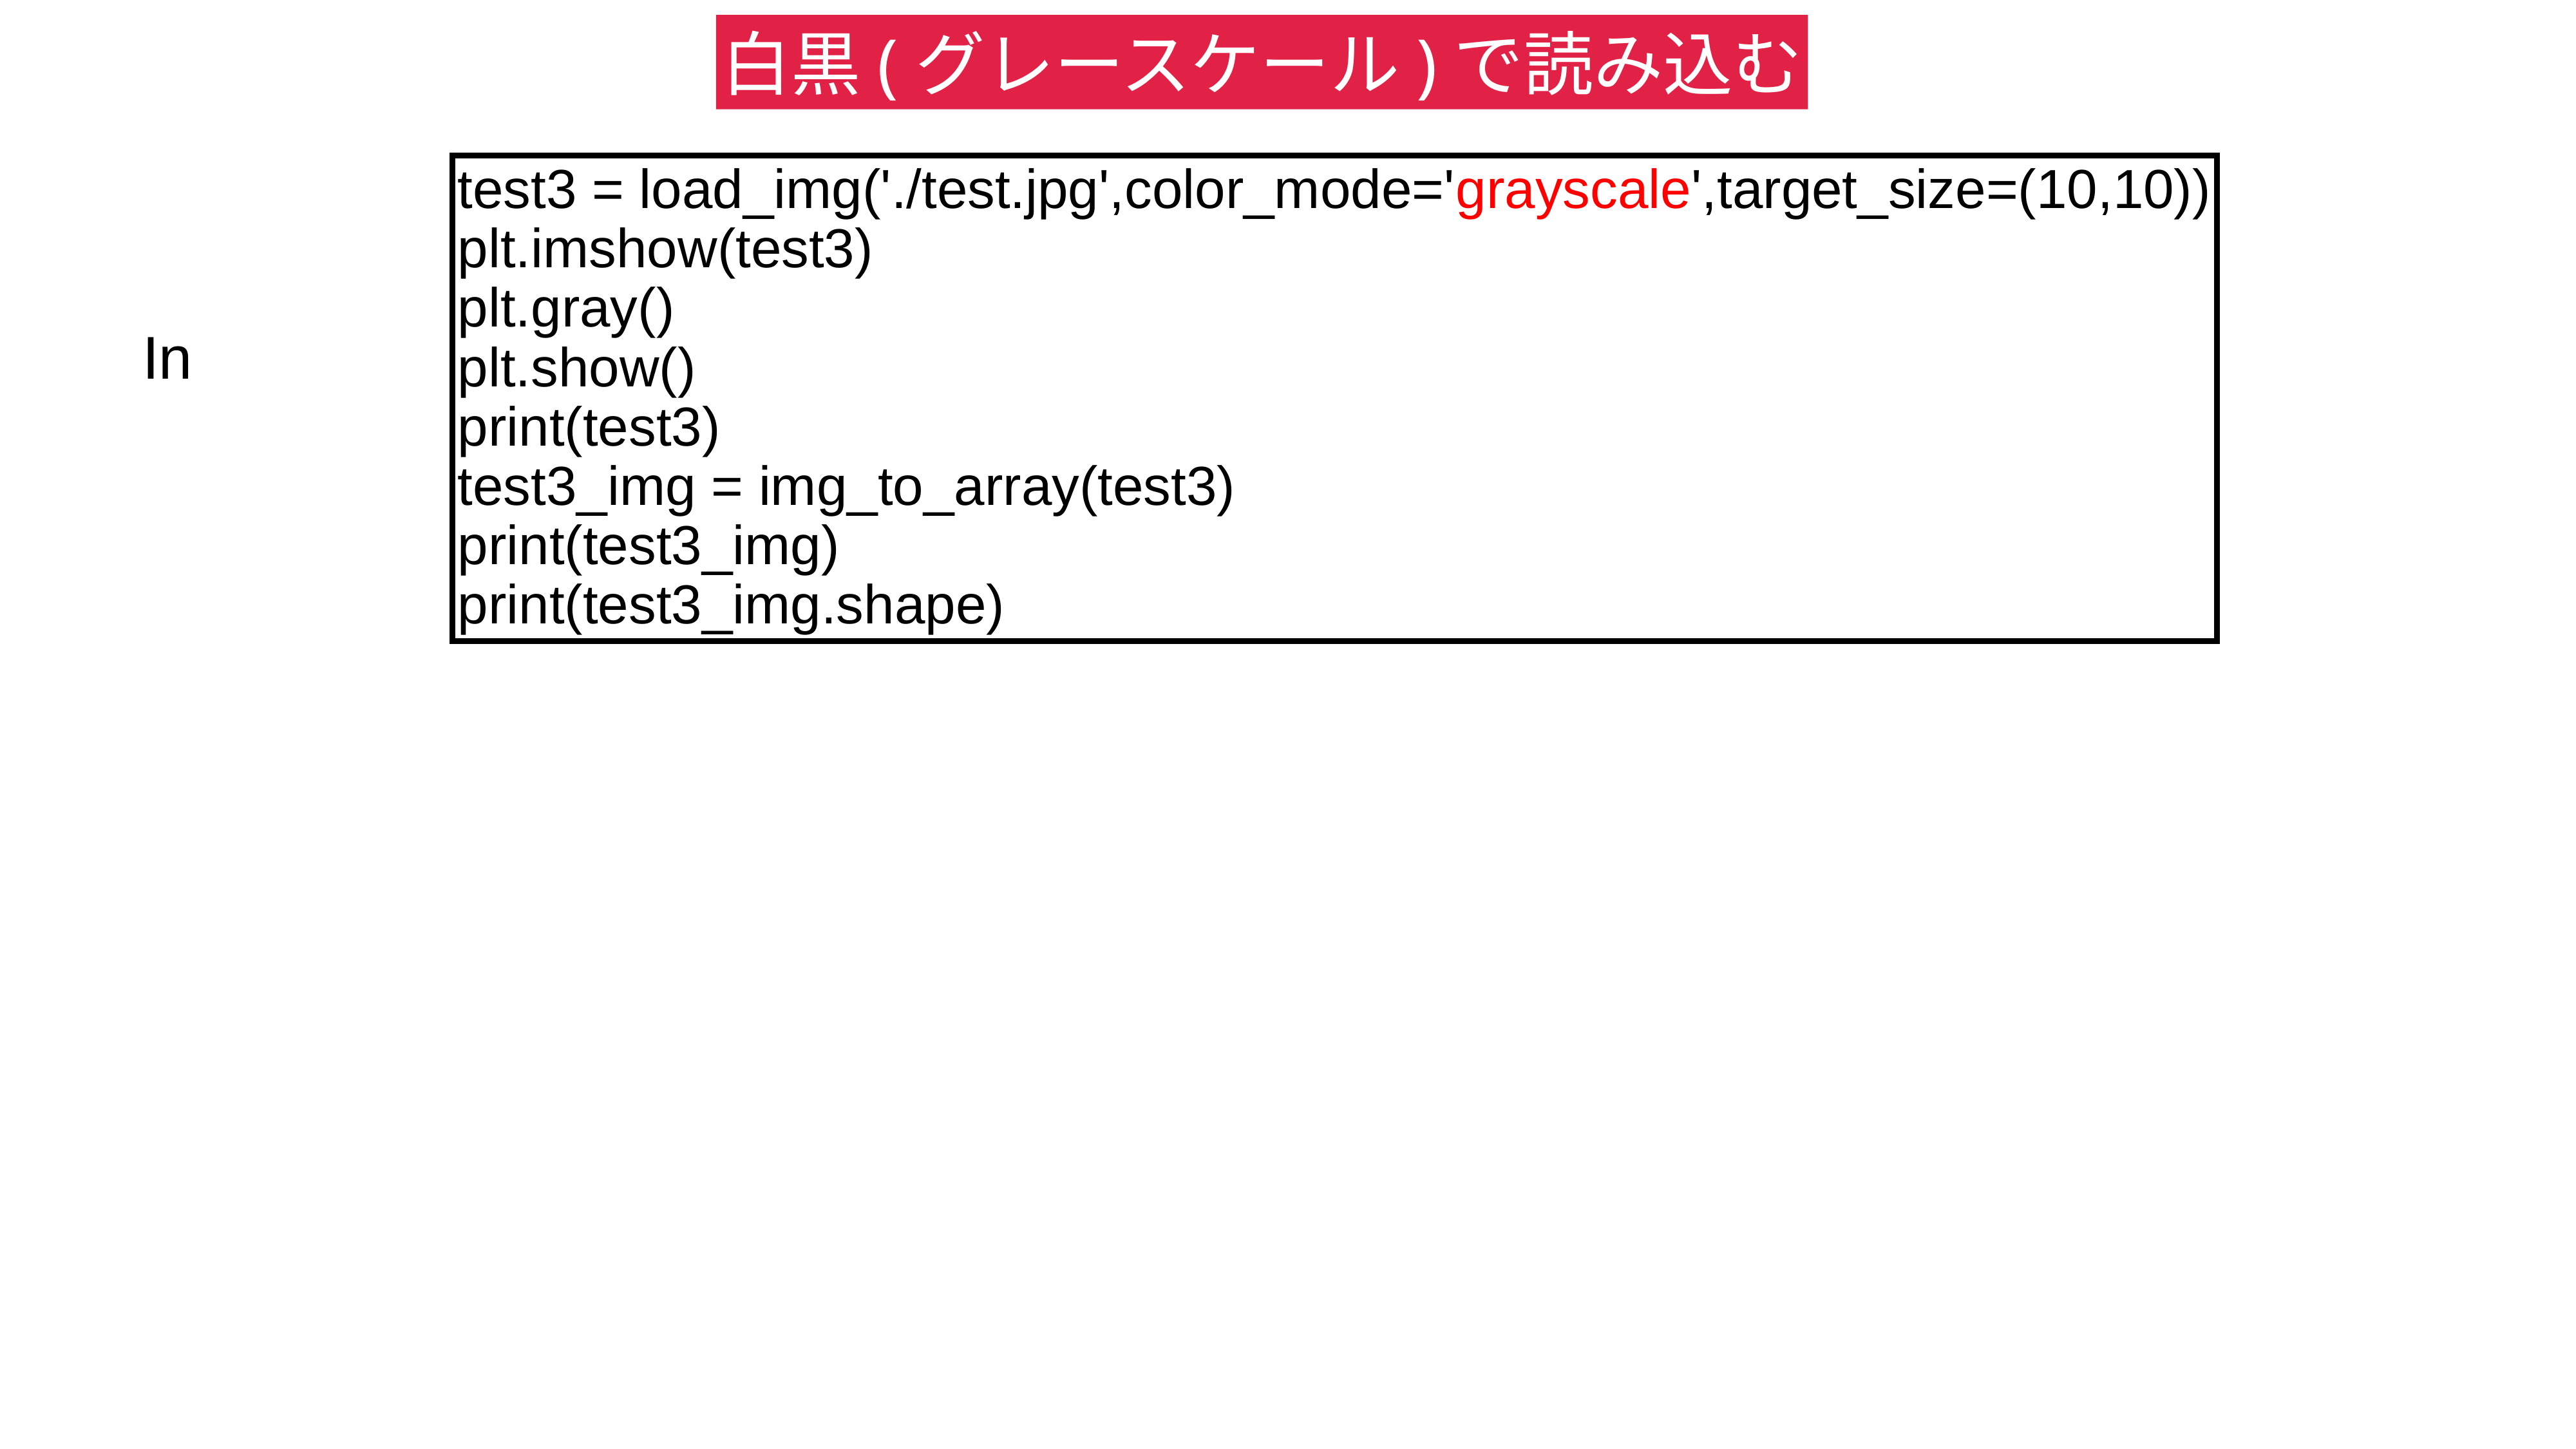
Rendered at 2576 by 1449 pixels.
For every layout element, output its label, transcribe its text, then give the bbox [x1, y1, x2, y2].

text_box In [137, 321, 198, 397]
text_box test3 = load_img('./test.jpg',color_mode='grayscale',target_size=(10,10)) plt.imshow(test3) plt.gray() plt.show() print(test3) test3_img = img_to_array(test3) print(test3_img) print(test3_img.shape) [452, 155, 2217, 641]
text_box 白黒(グレースケール)で読み込む [715, 15, 1808, 109]
